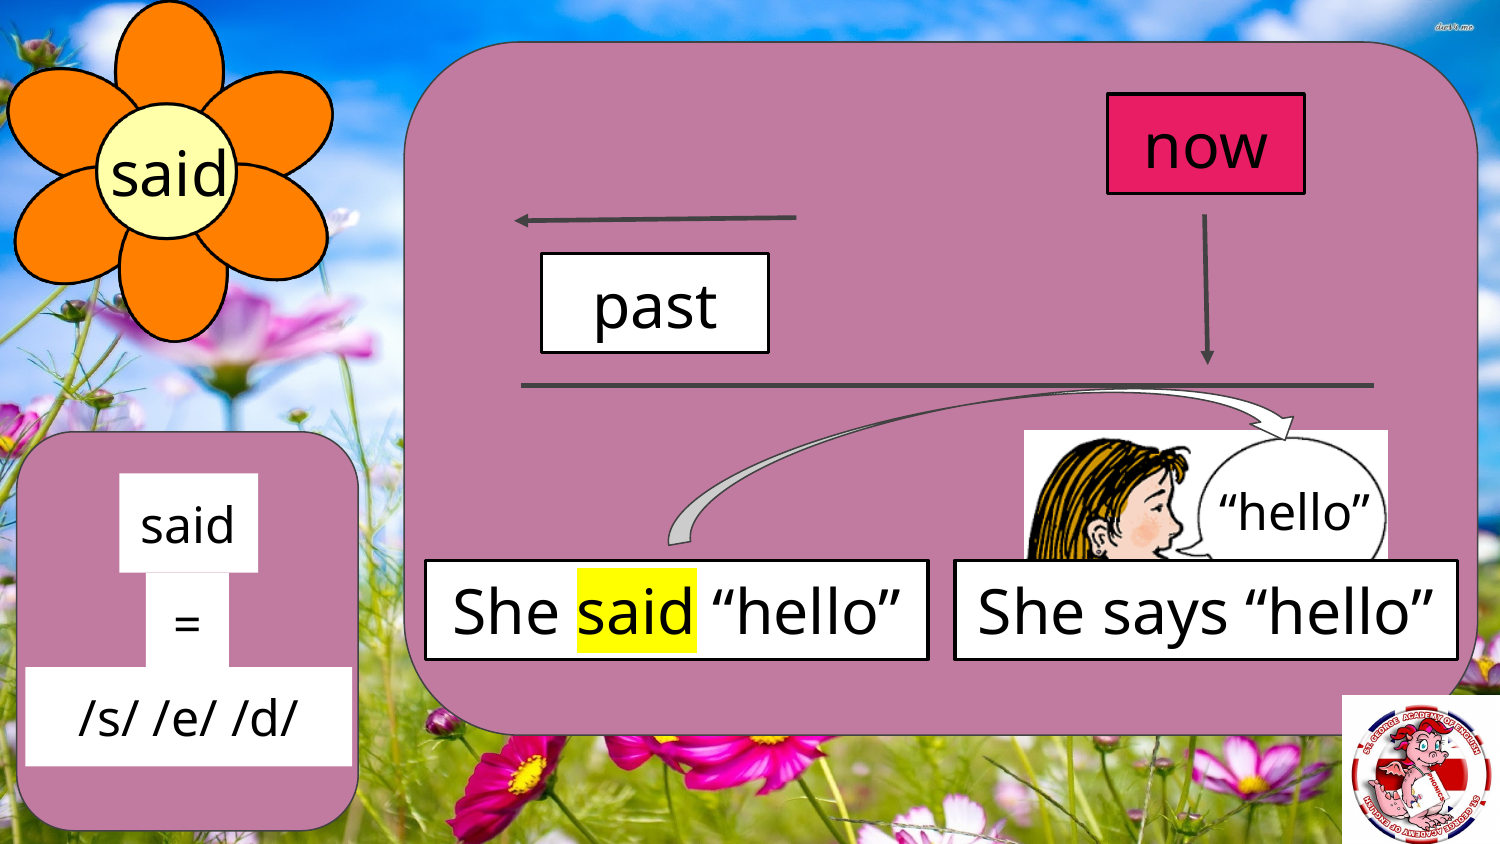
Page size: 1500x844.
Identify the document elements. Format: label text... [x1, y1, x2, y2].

text_box [16, 431, 359, 831]
text_box She says “hello” [954, 560, 1458, 660]
text_box She said “hello” [425, 560, 929, 660]
text_box past [541, 253, 769, 353]
text_box [1168, 395, 1294, 428]
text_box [513, 217, 797, 221]
text_box now [1107, 94, 1305, 194]
text_box [404, 41, 1478, 736]
text_box [668, 395, 1049, 546]
text_box said [119, 473, 259, 573]
text_box /s/ /e/ /d/ [25, 667, 353, 767]
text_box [1204, 214, 1208, 366]
text_box = [145, 572, 229, 673]
picture [0, 0, 1500, 844]
